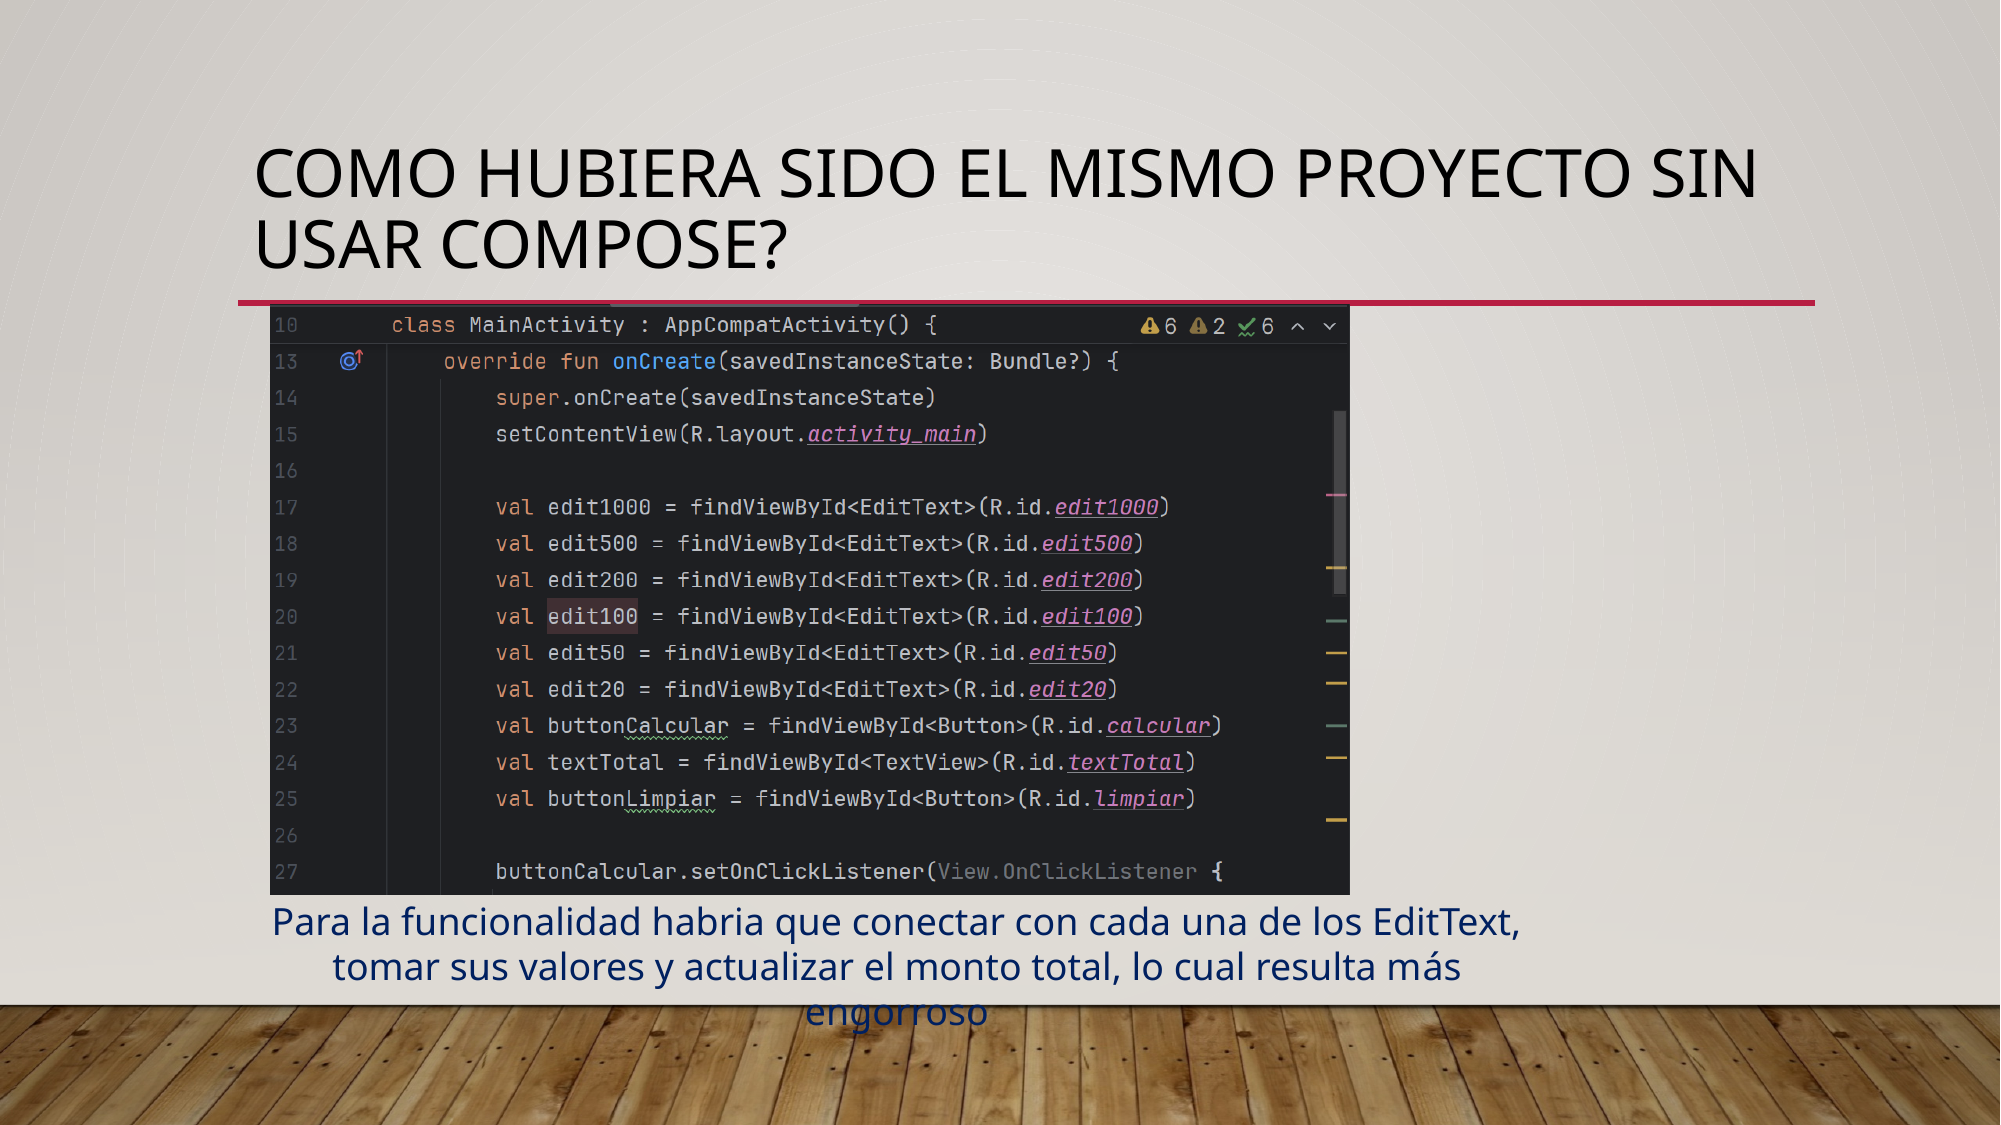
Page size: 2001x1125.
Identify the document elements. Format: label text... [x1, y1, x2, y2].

picture [0, 1005, 2000, 1125]
title Como hubiera sido el mismo proyecto sin usar compose? [238, 131, 1814, 305]
text_box Para la funcionalidad habria que conectar con cada una de los EditText, tomar sus valores y actualizar el monto total, lo cual resulta más engorroso [222, 890, 1572, 1041]
picture [270, 303, 1351, 895]
